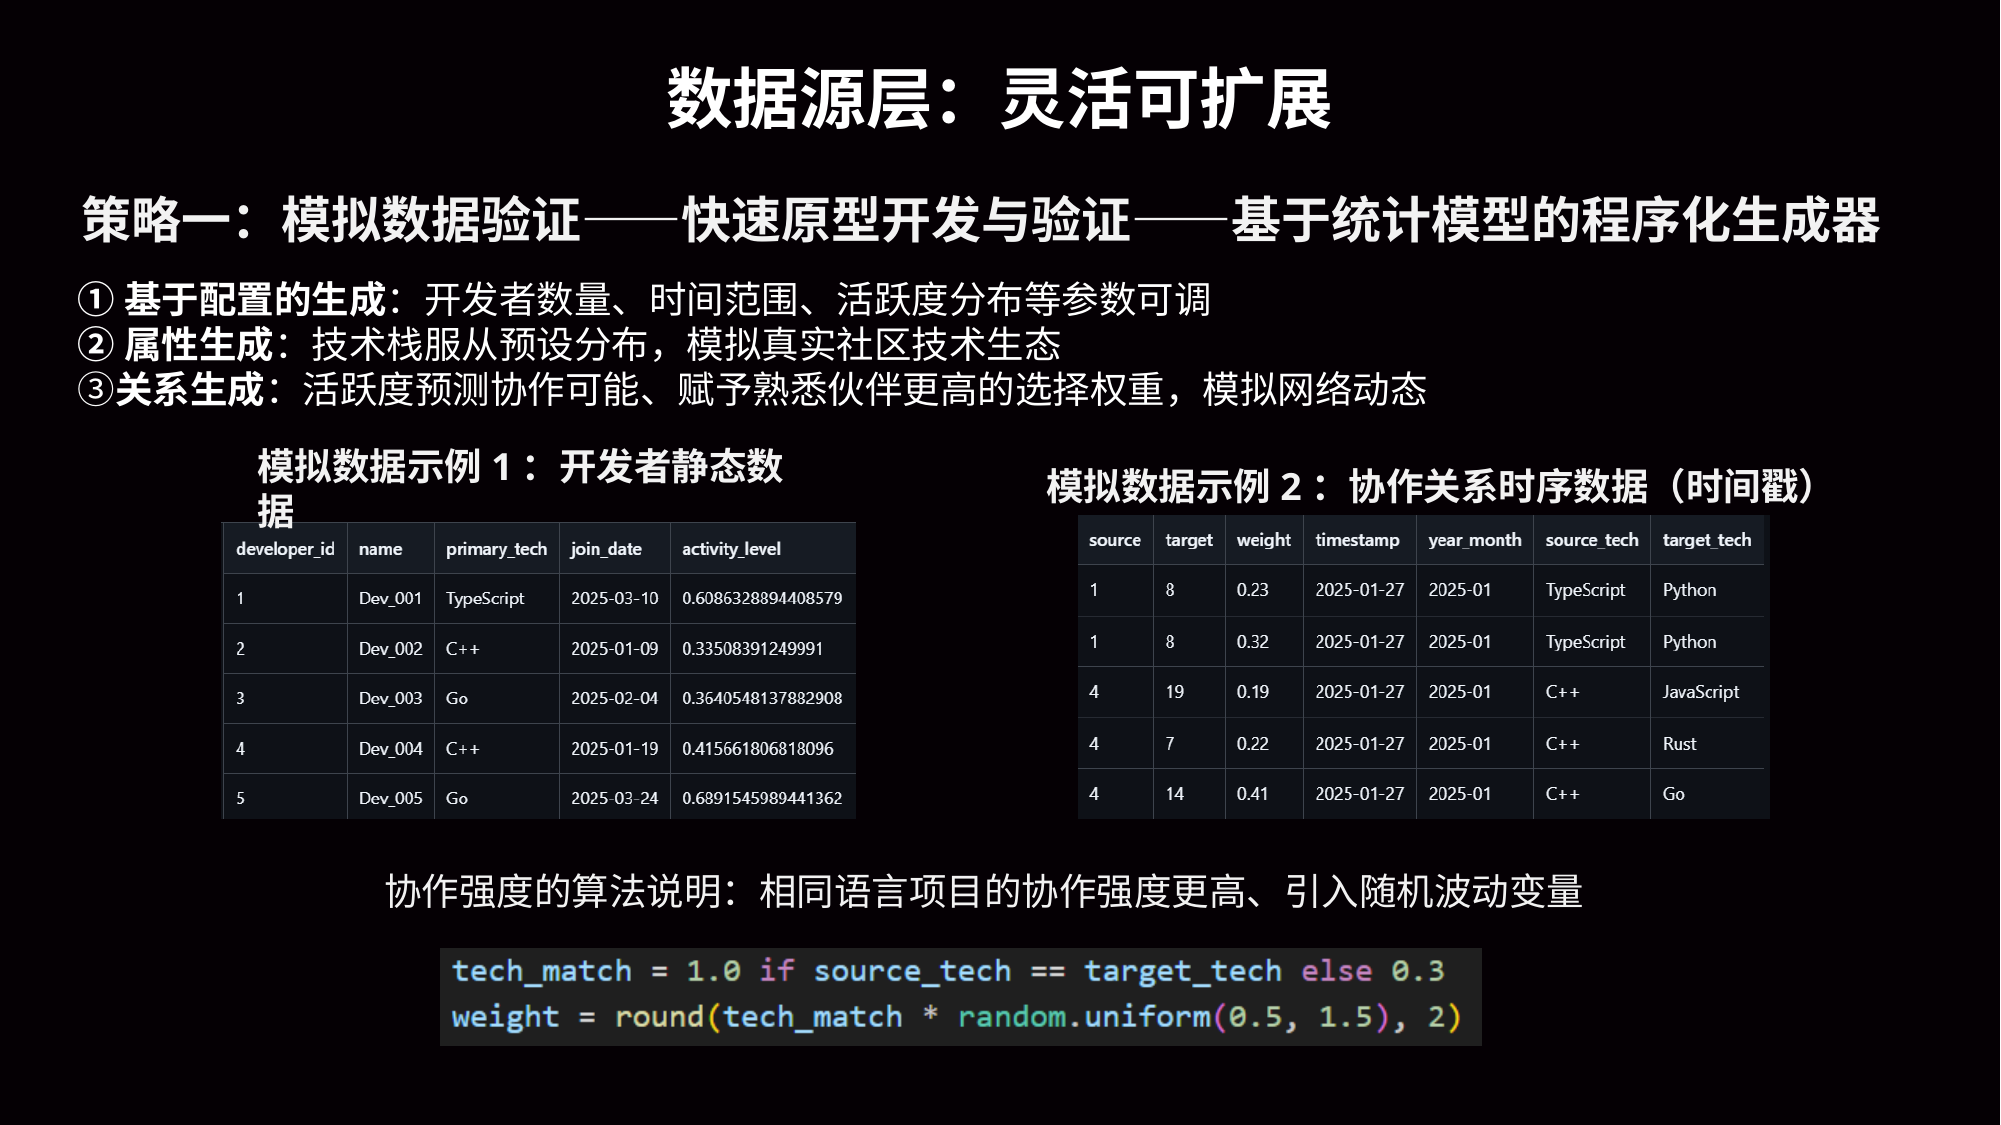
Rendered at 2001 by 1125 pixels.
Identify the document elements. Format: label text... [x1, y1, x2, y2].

text_box 数据源层：灵活可扩展 [651, 49, 1349, 144]
text_box ①基于配置的生成：开发者数量、时间范围、活跃度分布等参数可调 ②属性生成：技术栈服从预设分布，模拟真实社区技术生态 ③关系生成：活跃度预测协作可能、赋予熟悉伙伴更高的选择权重，模拟网络动态 [62, 269, 1635, 464]
text_box 策略一：模拟数据验证——快速原型开发与验证——基于统计模型的程序化生成器 [51, 192, 1973, 246]
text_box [221, 455, 2000, 1046]
